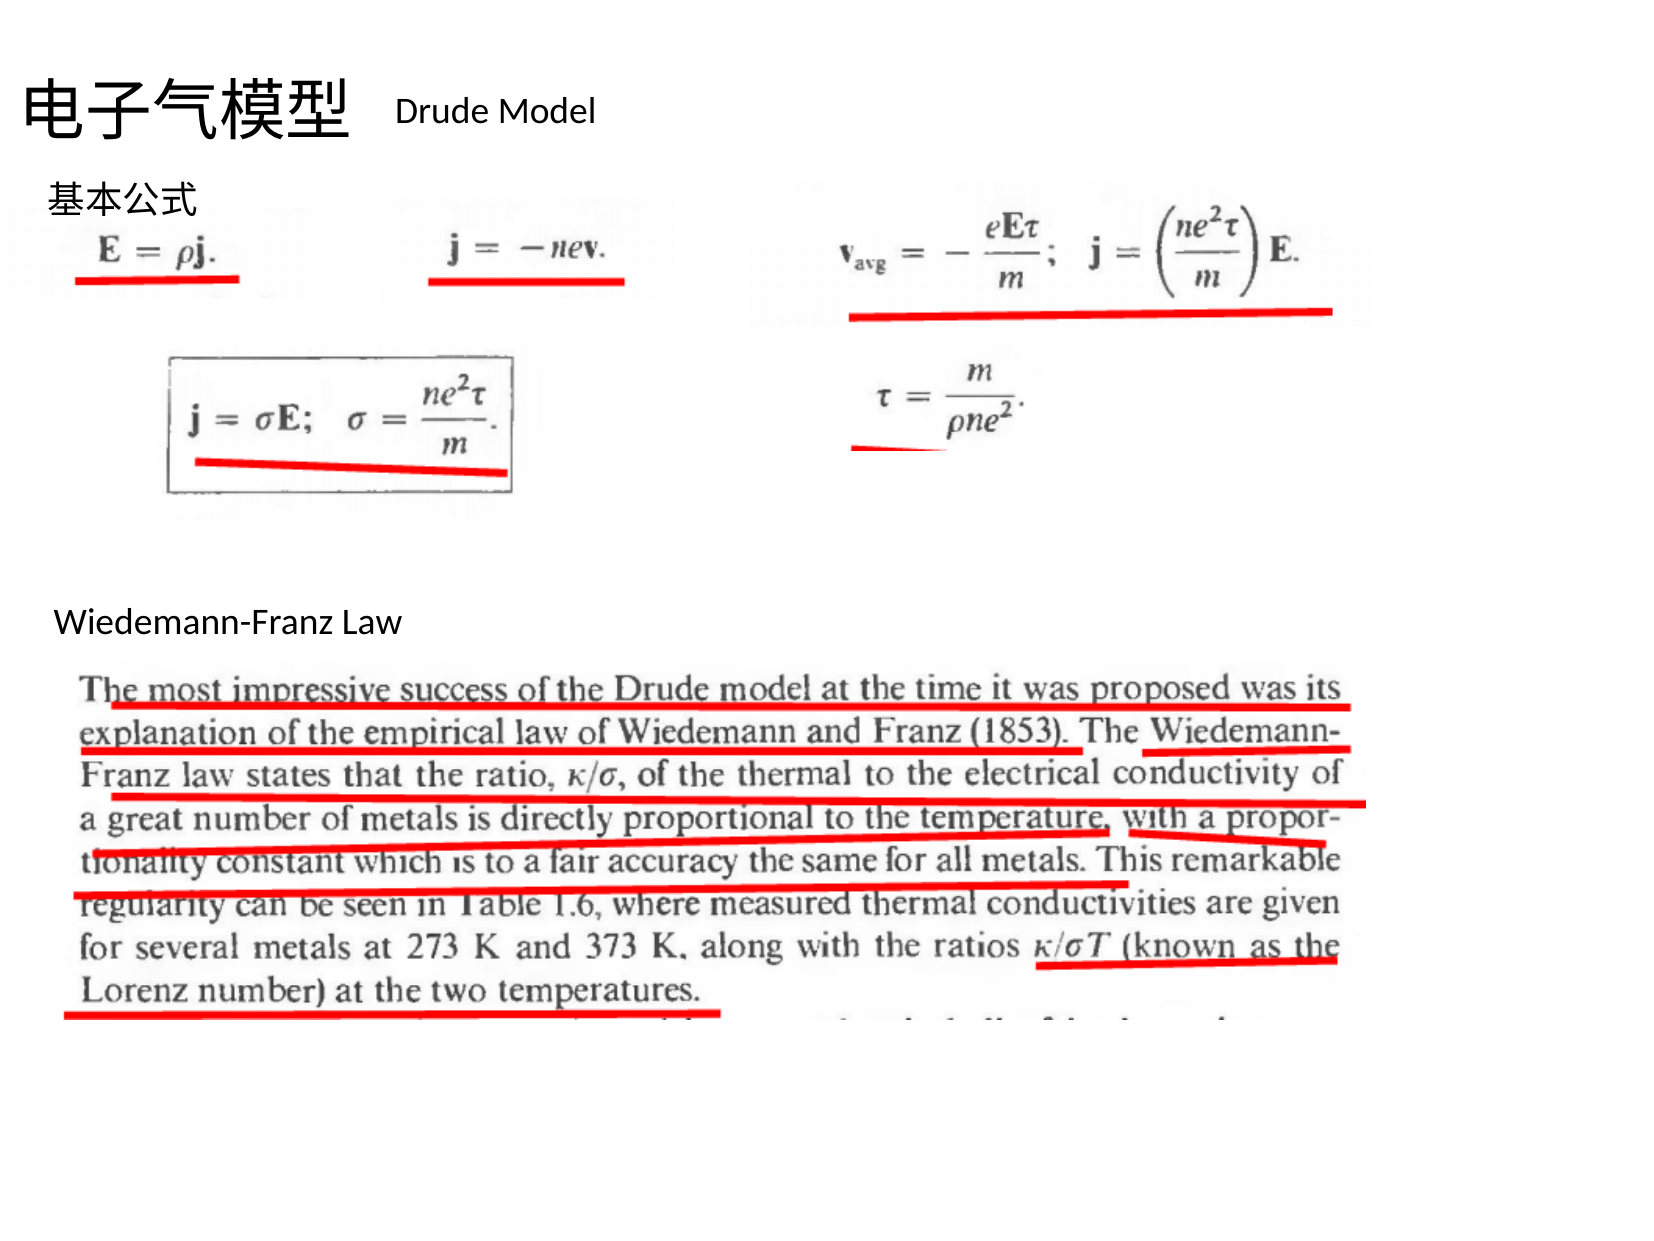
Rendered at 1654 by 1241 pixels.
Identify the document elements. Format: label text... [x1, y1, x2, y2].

text_box Drude Model [380, 78, 1654, 139]
picture [8, 208, 311, 299]
text_box Wiedemann-Franz Law [39, 589, 582, 650]
picture [749, 183, 1372, 328]
picture [380, 199, 675, 299]
picture [111, 302, 577, 521]
picture [841, 336, 1061, 452]
text_box 电子气模型 [4, 78, 948, 147]
text_box 基本公式 [33, 168, 577, 229]
picture [32, 660, 1366, 1021]
